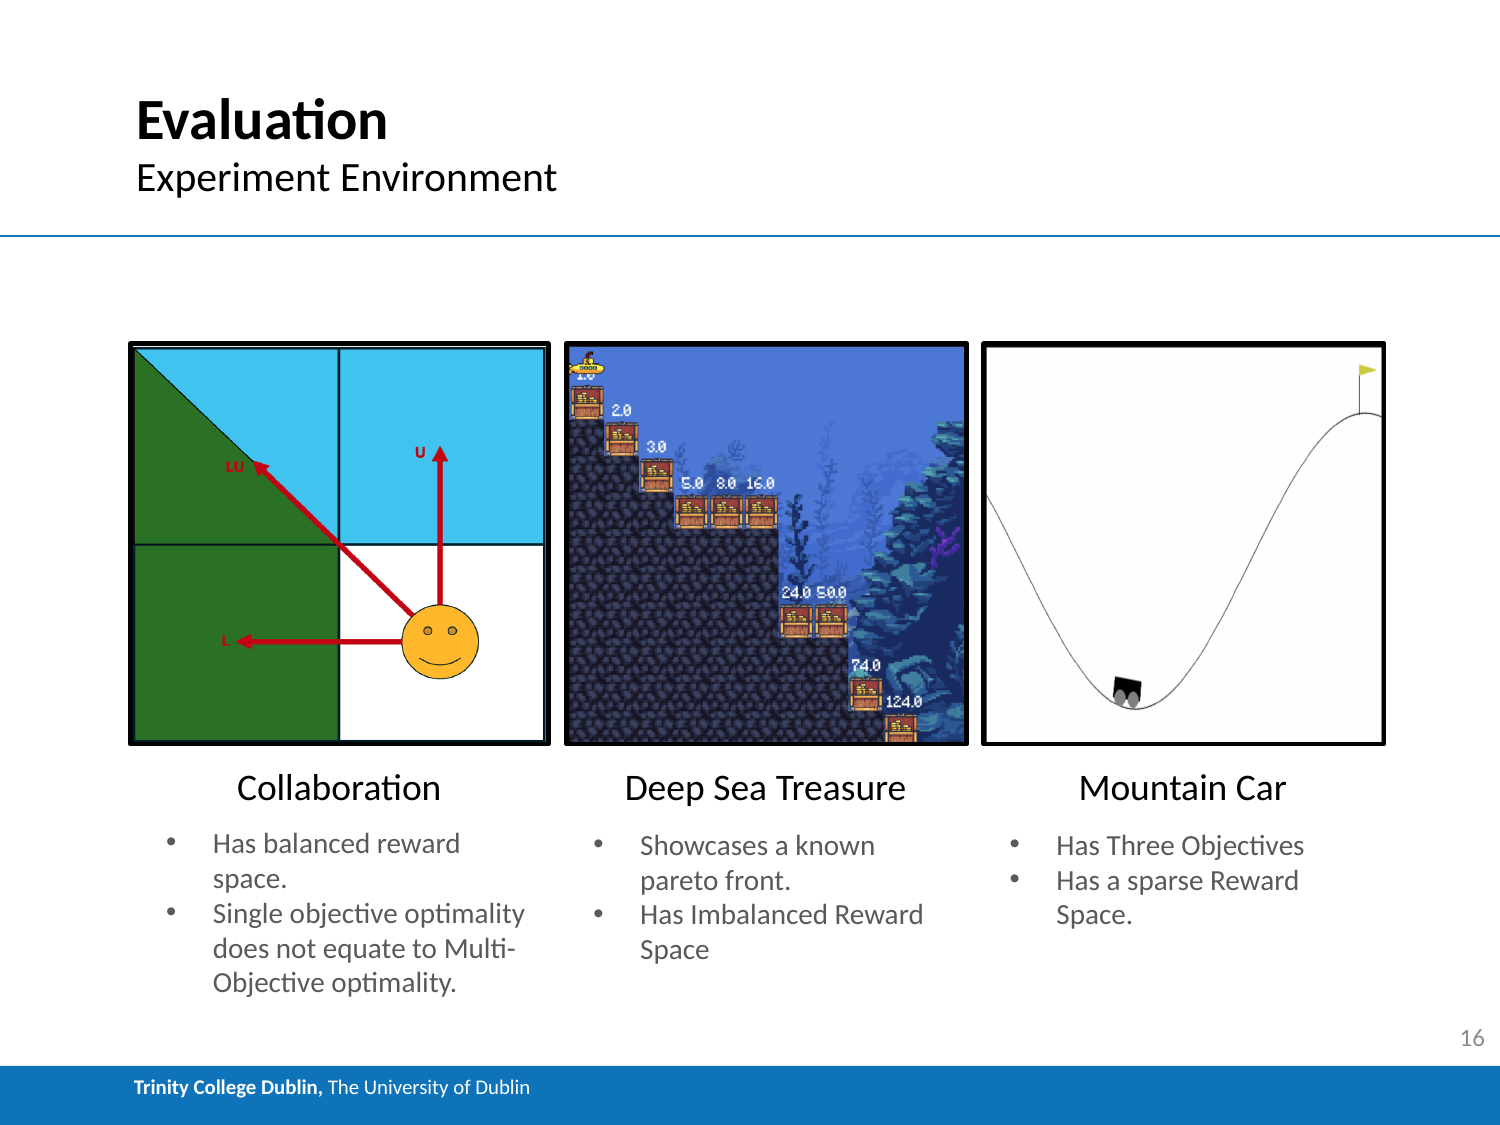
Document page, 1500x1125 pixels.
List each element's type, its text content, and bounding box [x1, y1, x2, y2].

picture [568, 345, 965, 742]
title Evaluation [135, 59, 1367, 149]
text_box Mountain Car [1063, 755, 1302, 816]
text_box Showcases a known pareto front. Has Imbalanced Reward Space [578, 818, 975, 973]
list Experiment Environment [135, 149, 1367, 196]
text_box Has balanced reward space. Single objective optimality does not equate to Multi-Objective optimality. [151, 816, 547, 1007]
slide_number 16 [1162, 1006, 1500, 1067]
text_box Deep Sea Treasure [609, 755, 922, 816]
text_box Has Three Objectives Has a sparse Reward Space. [994, 818, 1391, 939]
text_box Collaboration [222, 755, 457, 816]
picture [985, 345, 1382, 742]
picture [132, 345, 547, 742]
